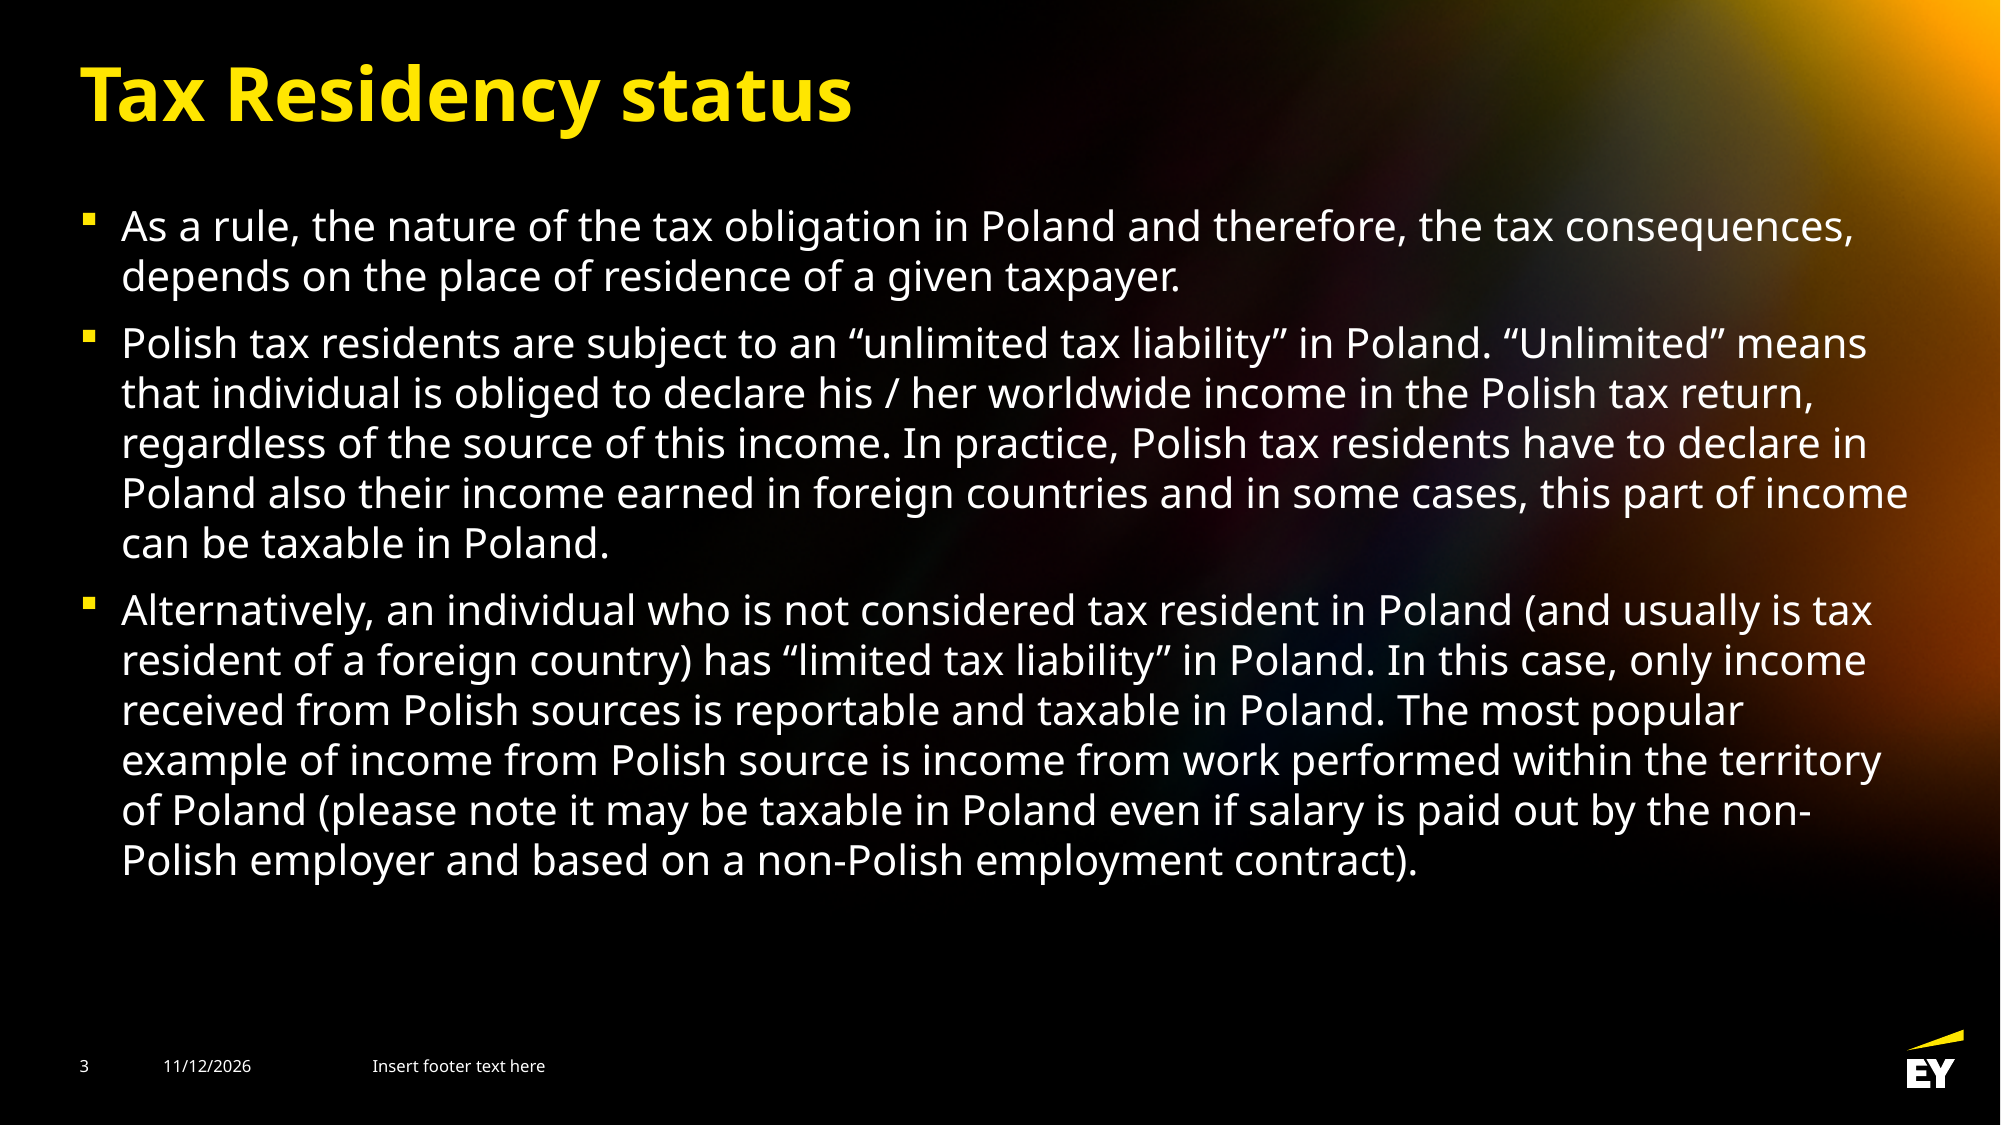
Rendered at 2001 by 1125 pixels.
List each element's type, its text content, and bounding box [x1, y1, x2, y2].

footer Insert footer text here [372, 1055, 1000, 1077]
slide_number 3 [79, 1055, 164, 1077]
title Tax Residency status [79, 60, 1921, 200]
picture [0, 0, 2001, 1125]
list As a rule, the nature of the tax obligation in Poland and therefore, the tax consequences, depends on the place of residence of a given taxpayer. Polish tax residents are subject to an “unlimited tax liability” in Poland. “Unlimited” means that individual is obliged to declare his / her worldwide income in the Polish tax return, regardless of the source of this income. In practice, Polish tax residents have to declare in Poland also their income earned in foreign countries and in some cases, this part of income can be taxable in Poland. Alternatively, an individual who is not considered tax resident in Poland (and usually is tax resident of a foreign country) has “limited tax liability” in Poland. In this case, only income received from Polish sources is reportable and taxable in Poland. The most popular example of income from Polish source is income from work performed within the territory of Poland (please note it may be taxable in Poland even if salary is paid out by the non-Polish employer and based on a non-Polish employment contract). [79, 200, 1921, 993]
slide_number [164, 1055, 372, 1077]
